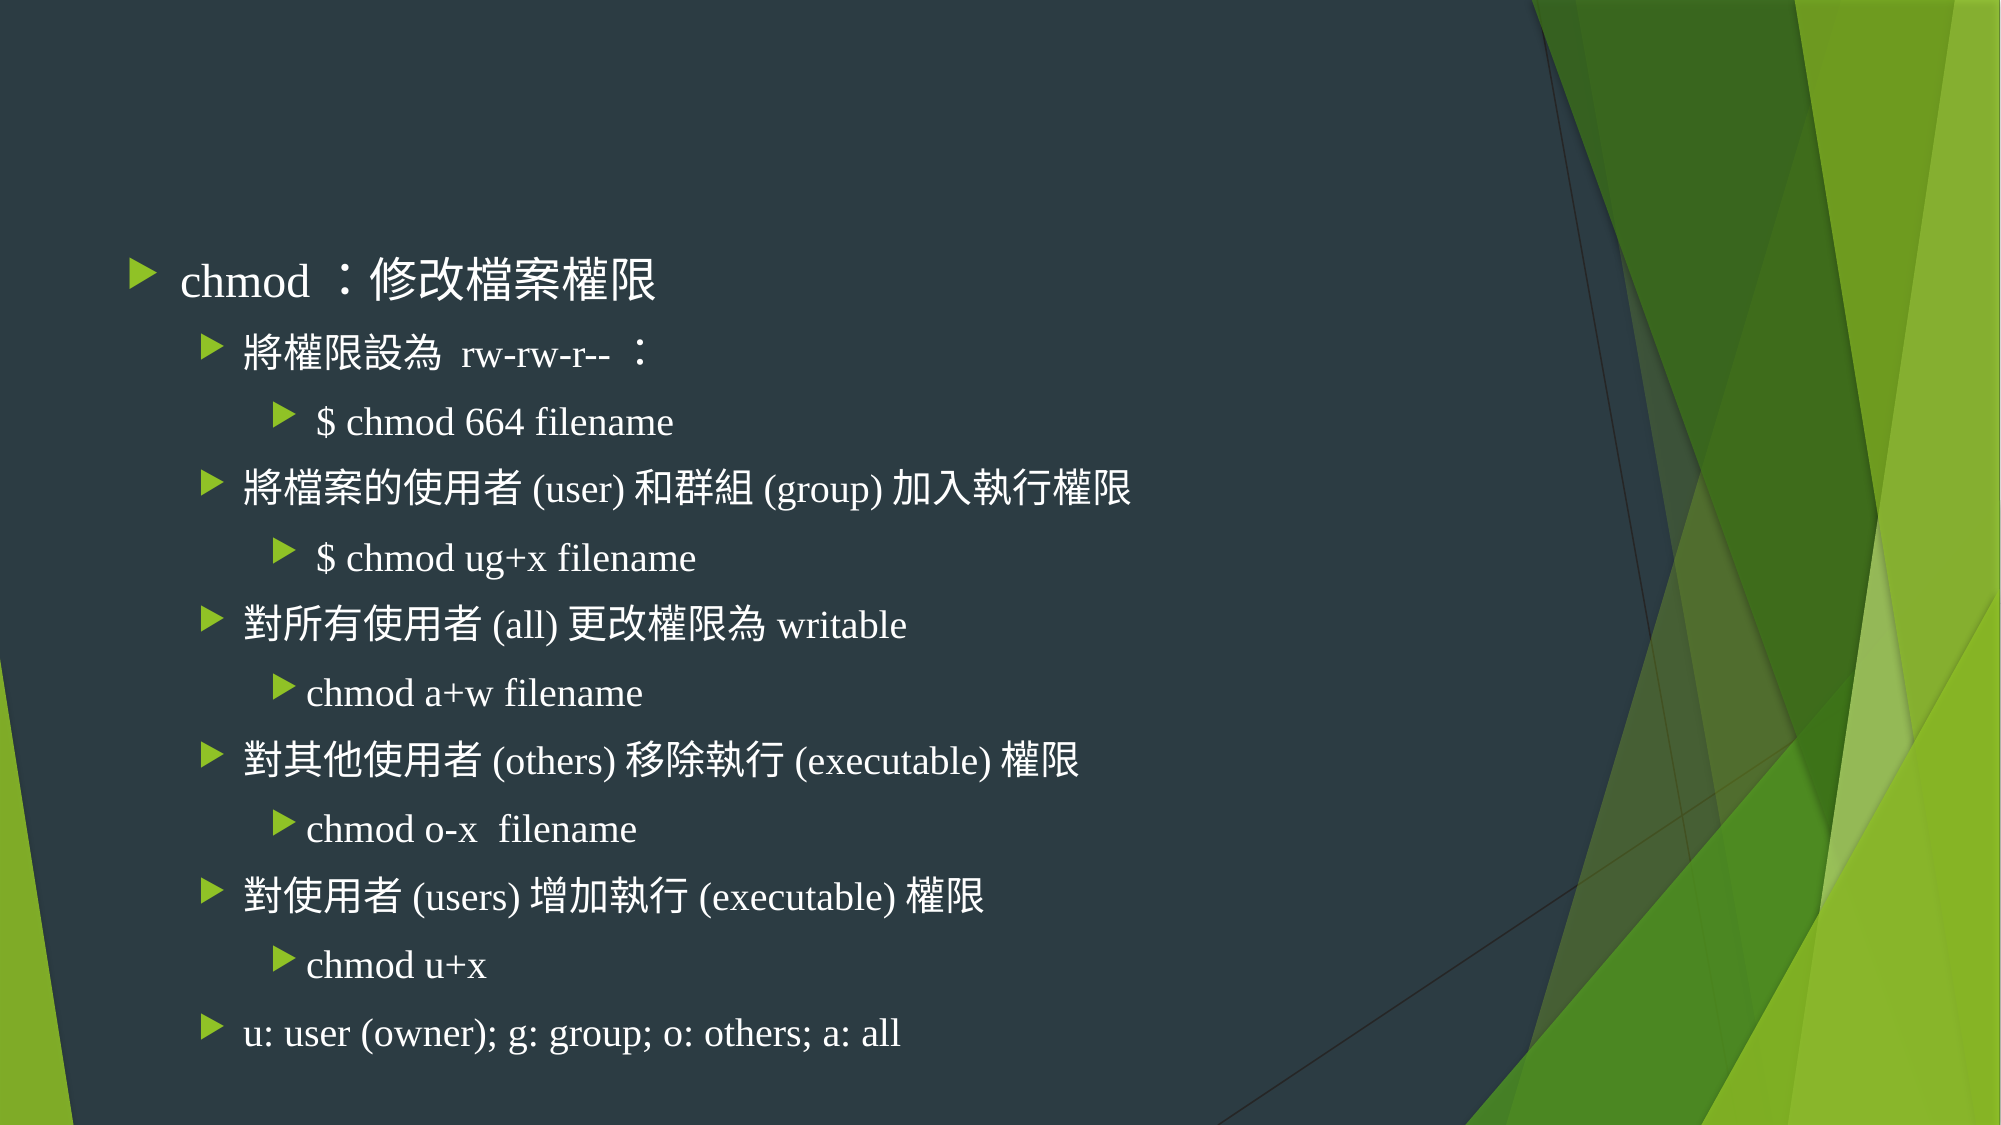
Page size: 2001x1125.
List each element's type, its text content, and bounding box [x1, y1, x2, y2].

list chmod：修改檔案權限 將權限設為 rw-rw-r--： $ chmod 664 filename 將檔案的使用者(user)和群組(group)加入執行權限 $ chmod ug+x filename 對所有使用者(all)更改權限為writable chmod a+w filename 對其他使用者(others)移除執行(executable)權限 chmod o-x filename 對使用者(users)增加執行(executable)權限 chmod u+x u: user (owner); g: group; o: others; a: all [111, 241, 1725, 1065]
